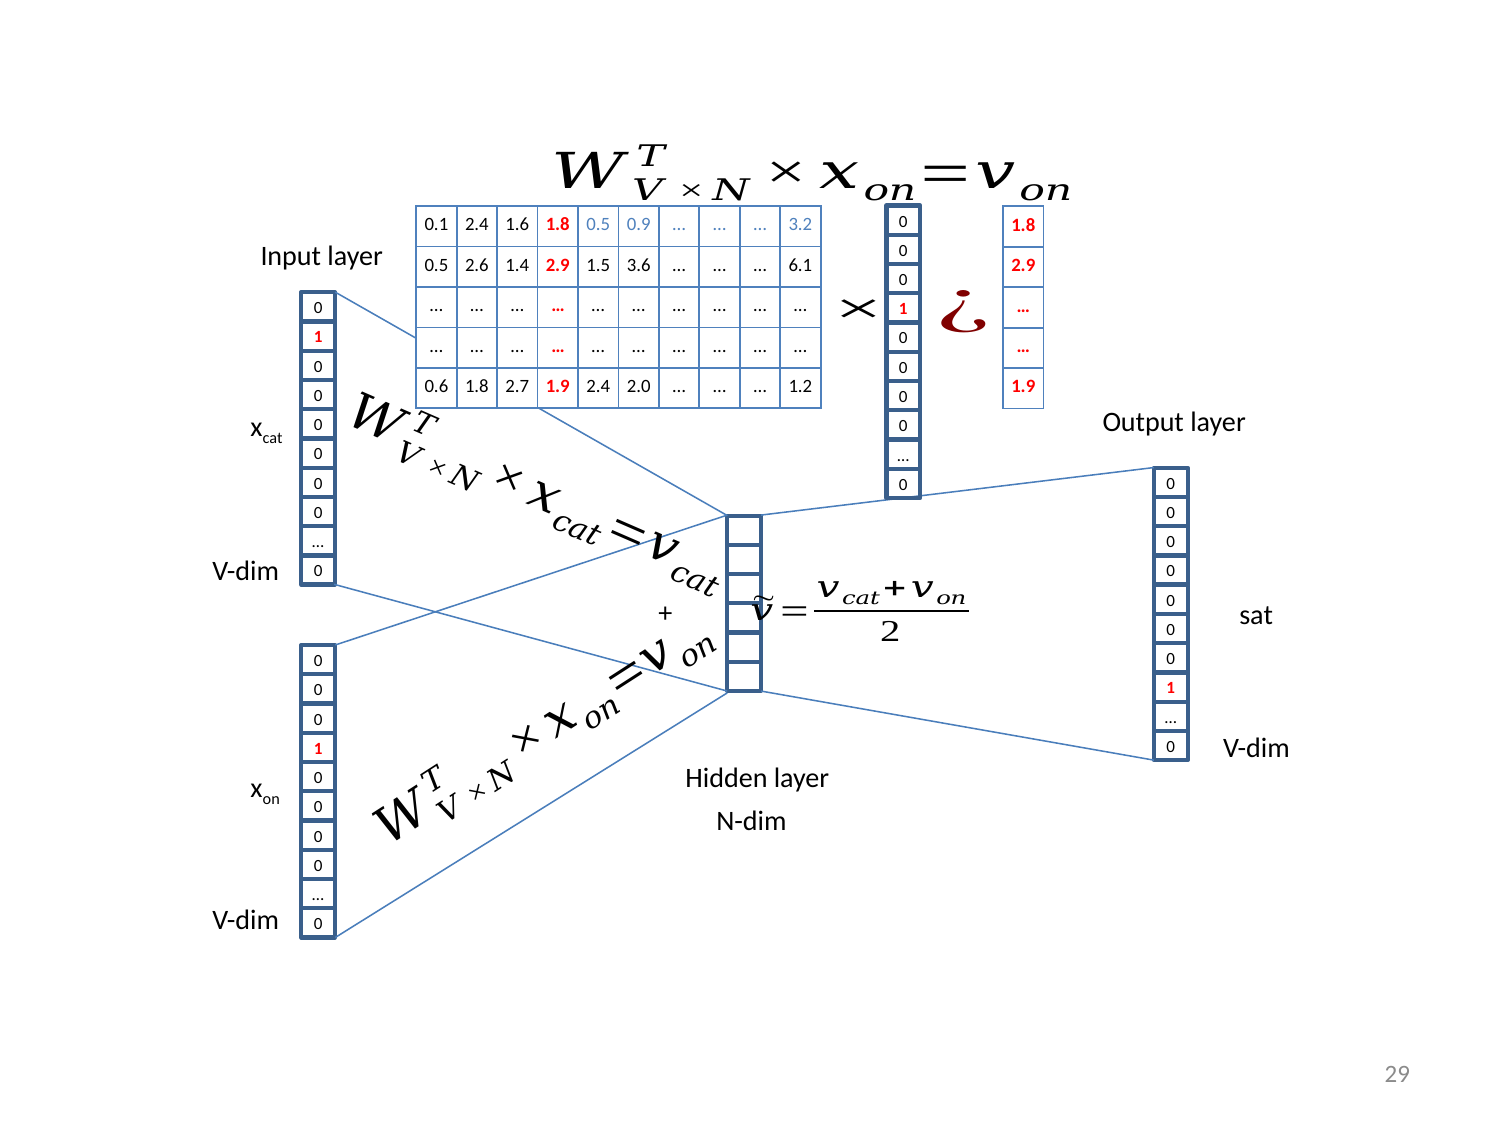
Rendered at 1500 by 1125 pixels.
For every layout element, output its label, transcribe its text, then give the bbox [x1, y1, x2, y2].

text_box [760, 467, 1155, 516]
table_cell … [741, 288, 779, 327]
text_box V-dim [197, 893, 295, 943]
table_header … [741, 207, 779, 246]
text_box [334, 291, 728, 514]
table_cell … [732, 328, 739, 367]
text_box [300, 644, 329, 938]
text_box xcat [235, 401, 295, 455]
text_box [1153, 467, 1188, 761]
table_cell 1.2 [781, 369, 820, 407]
table_header 1.8 [538, 207, 577, 246]
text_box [334, 514, 728, 584]
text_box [333, 584, 728, 692]
table_cell 1.5 [579, 247, 618, 286]
table_header 1.6 [498, 207, 537, 246]
table_cell 2.9 [538, 247, 577, 286]
table_cell 1.4 [498, 247, 537, 286]
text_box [732, 515, 762, 692]
table_cell 0.5 [417, 247, 456, 286]
slide_number 29 [1074, 1042, 1425, 1103]
text_box Input layer [245, 230, 399, 279]
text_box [300, 291, 333, 585]
table_header 0.5 [579, 207, 618, 246]
text_box Hidden layer [732, 751, 845, 801]
table_header 2.4 [458, 207, 496, 246]
table_cell 2.9 [1004, 248, 1043, 286]
table_cell 1.9 [1004, 369, 1043, 408]
text_box sat [1224, 588, 1289, 638]
table_cell … [1004, 288, 1043, 327]
table_cell … [660, 247, 698, 286]
table_header 0.9 [619, 207, 658, 246]
table_header 1.8 [1004, 207, 1043, 246]
table_cell … [1004, 329, 1043, 367]
table_cell … [732, 369, 739, 407]
table_header … [700, 207, 739, 246]
table_cell 3.6 [619, 247, 658, 286]
table_cell 2.6 [458, 247, 496, 286]
table_cell … [781, 288, 820, 327]
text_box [760, 690, 1155, 761]
text_box V-dim [1208, 721, 1305, 771]
text_box Output layer [1087, 396, 1262, 445]
text_box xon [235, 761, 295, 816]
table_header … [660, 207, 698, 246]
table_header 3.2 [781, 207, 820, 246]
table_cell … [700, 288, 739, 327]
table_cell … [741, 369, 779, 407]
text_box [886, 205, 921, 499]
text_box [334, 692, 728, 938]
table_cell … [741, 328, 779, 367]
table_cell … [700, 247, 739, 286]
text_box N-dim [732, 794, 802, 844]
table_header 0.1 [417, 207, 456, 246]
table_cell … [781, 328, 820, 367]
text_box V-dim [197, 544, 295, 594]
table_cell 6.1 [781, 247, 820, 286]
table_cell … [741, 247, 779, 286]
